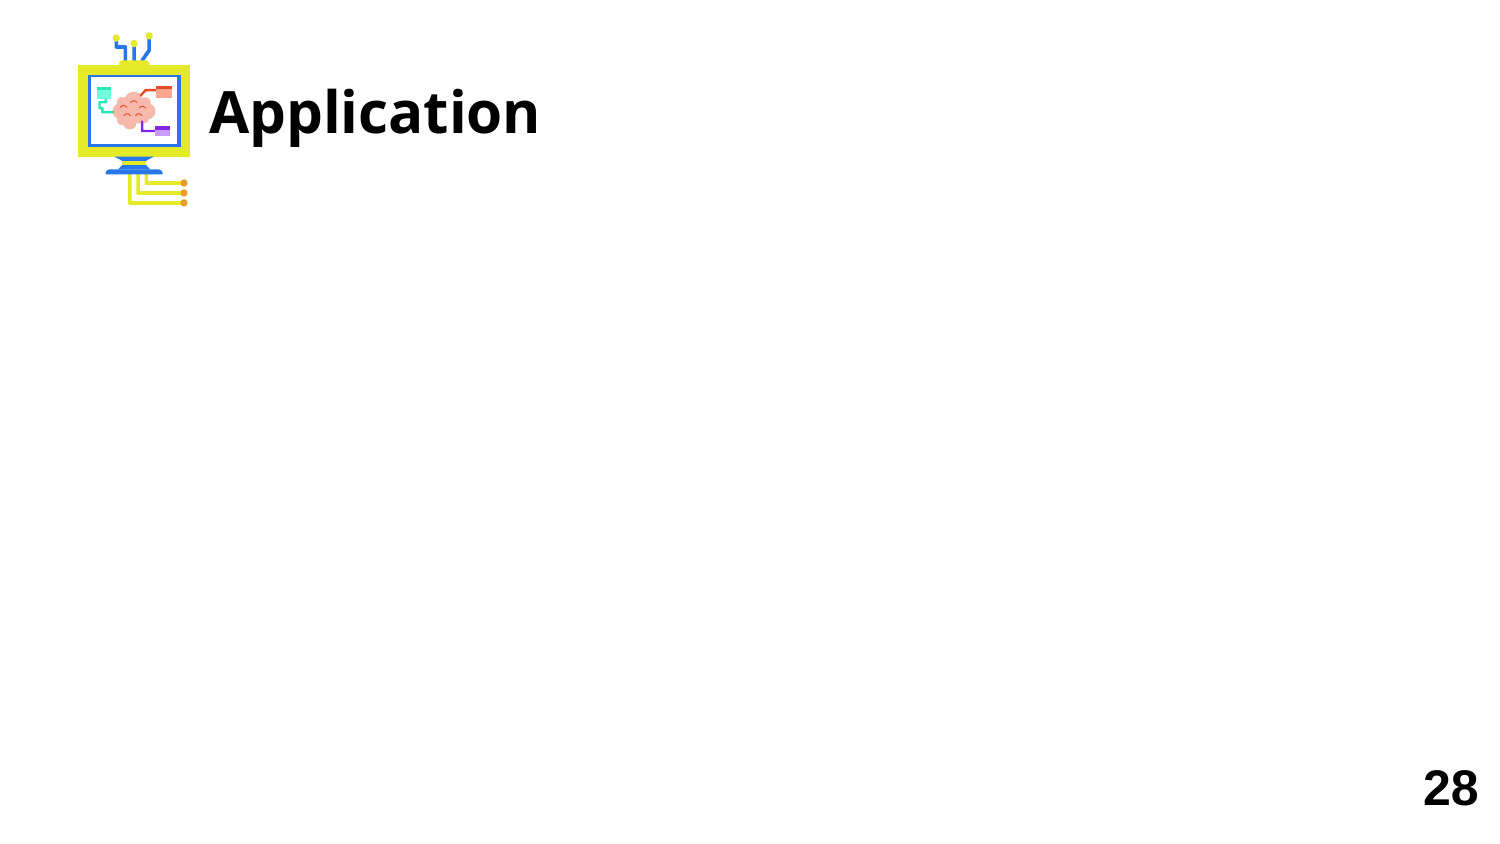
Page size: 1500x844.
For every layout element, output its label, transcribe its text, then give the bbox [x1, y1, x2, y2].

title Application [199, 80, 657, 141]
text_box 28 [1408, 748, 1498, 824]
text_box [78, 32, 195, 207]
